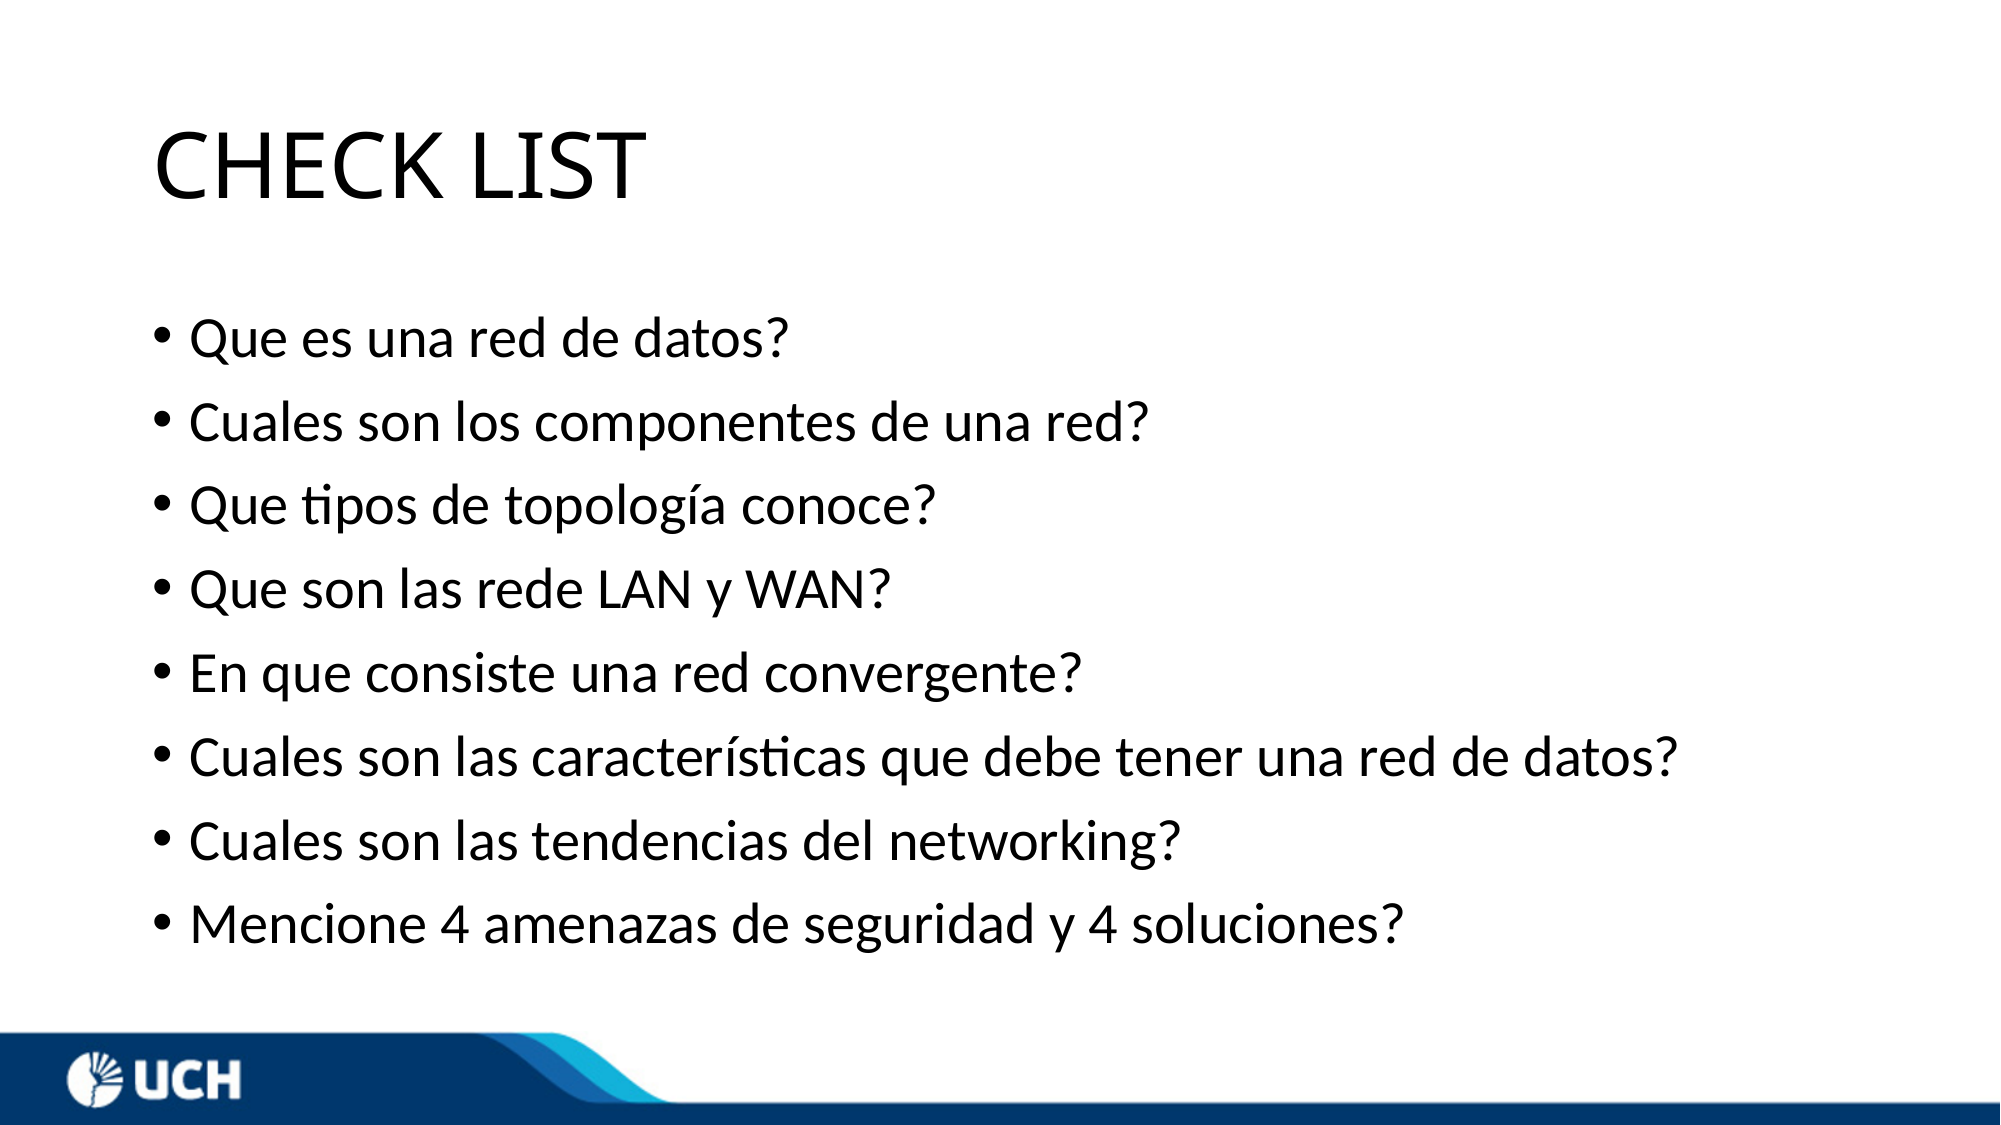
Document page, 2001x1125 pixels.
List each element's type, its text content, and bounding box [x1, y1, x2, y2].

list Que es una red de datos? Cuales son los componentes de una red? Que tipos de topología conoce? Que son las rede LAN y WAN? En que consiste una red convergente? Cuales son las características que debe tener una red de datos? Cuales son las tendencias del networking? Mencione 4 amenazas de seguridad y 4 soluciones? [137, 299, 1863, 1014]
picture [0, 1031, 2000, 1125]
title CHECK LIST [137, 59, 1863, 278]
